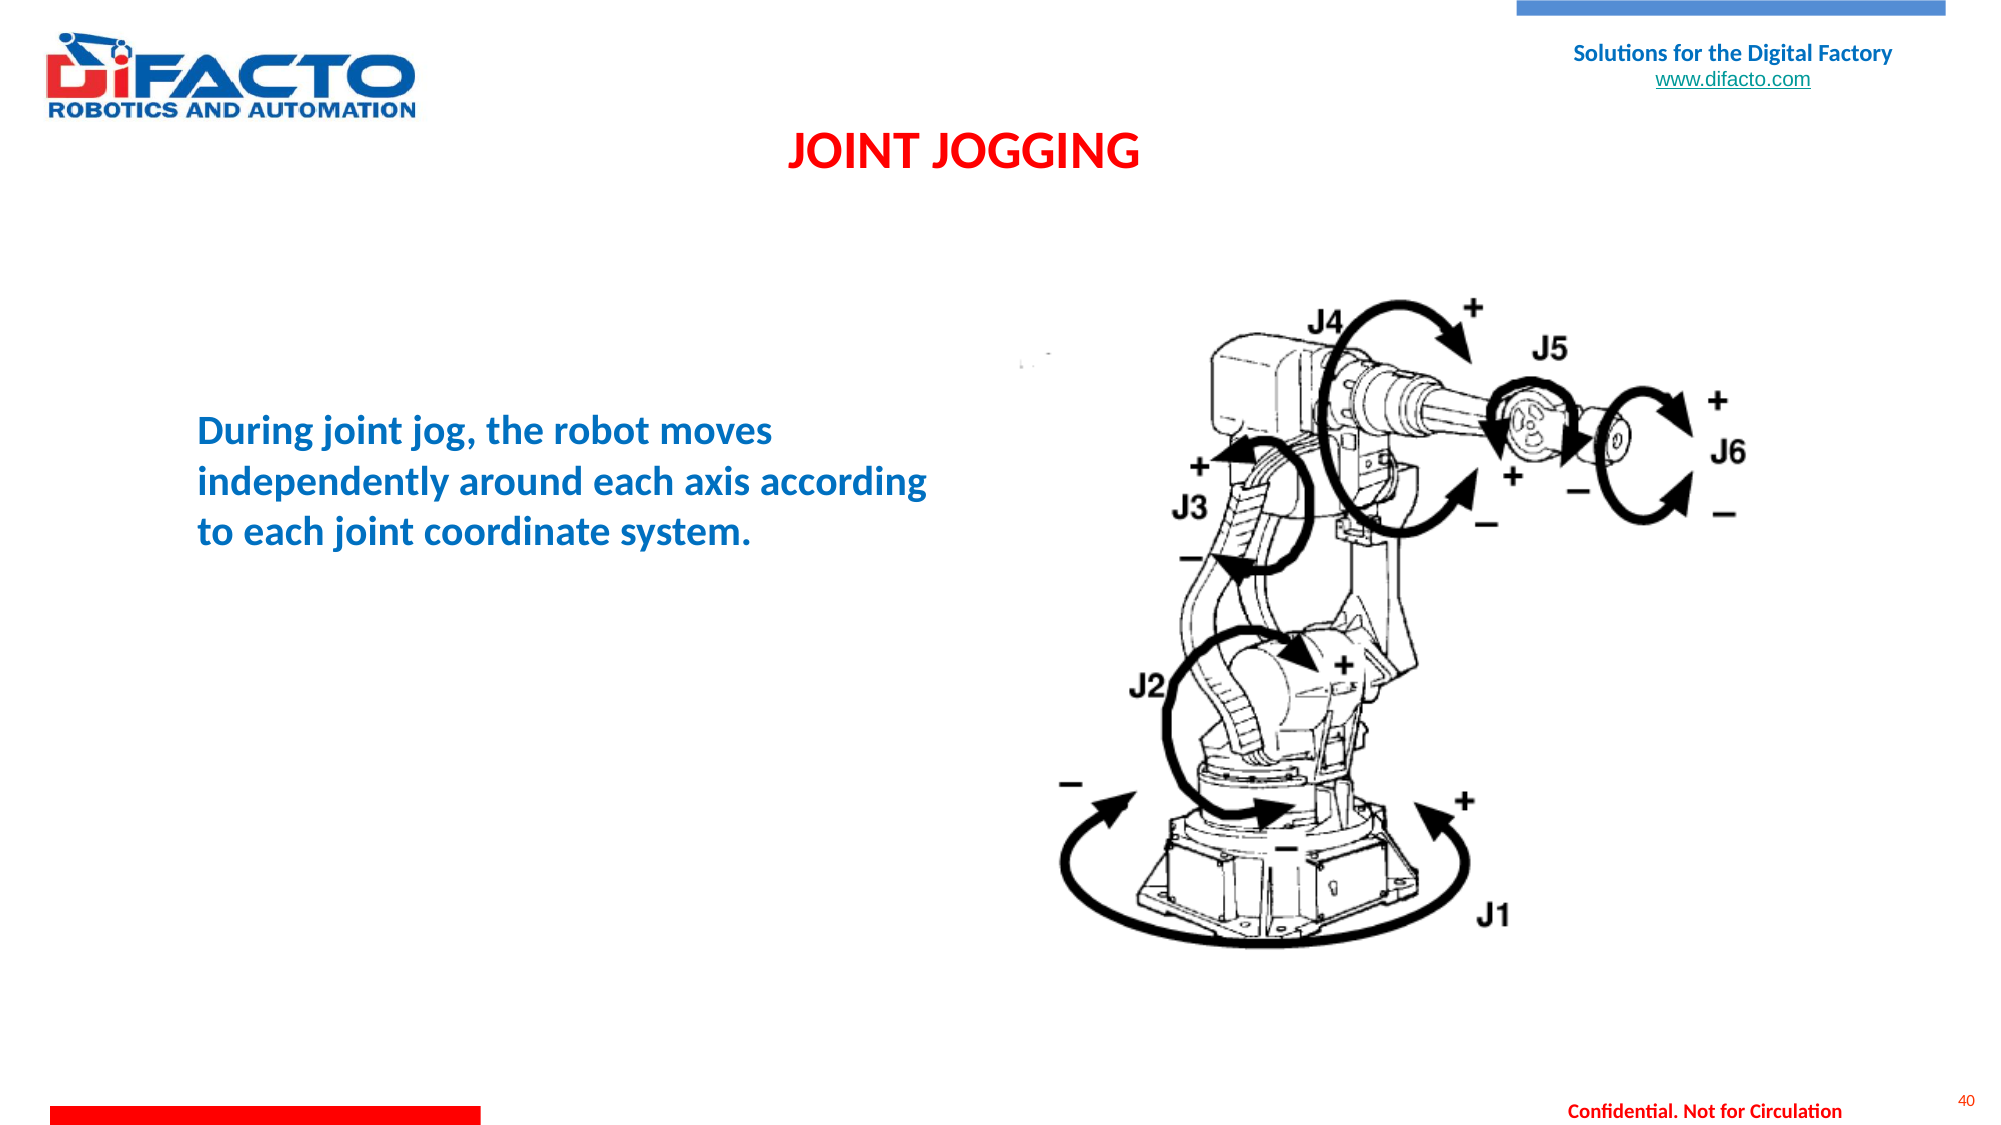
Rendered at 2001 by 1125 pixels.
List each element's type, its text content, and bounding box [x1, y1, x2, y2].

picture [1003, 278, 1758, 961]
picture [31, 21, 434, 125]
text_box During joint jog, the robot moves independently around each axis according to each joint coordinate system. [182, 395, 965, 561]
text_box JOINT JOGGING [773, 107, 1157, 188]
